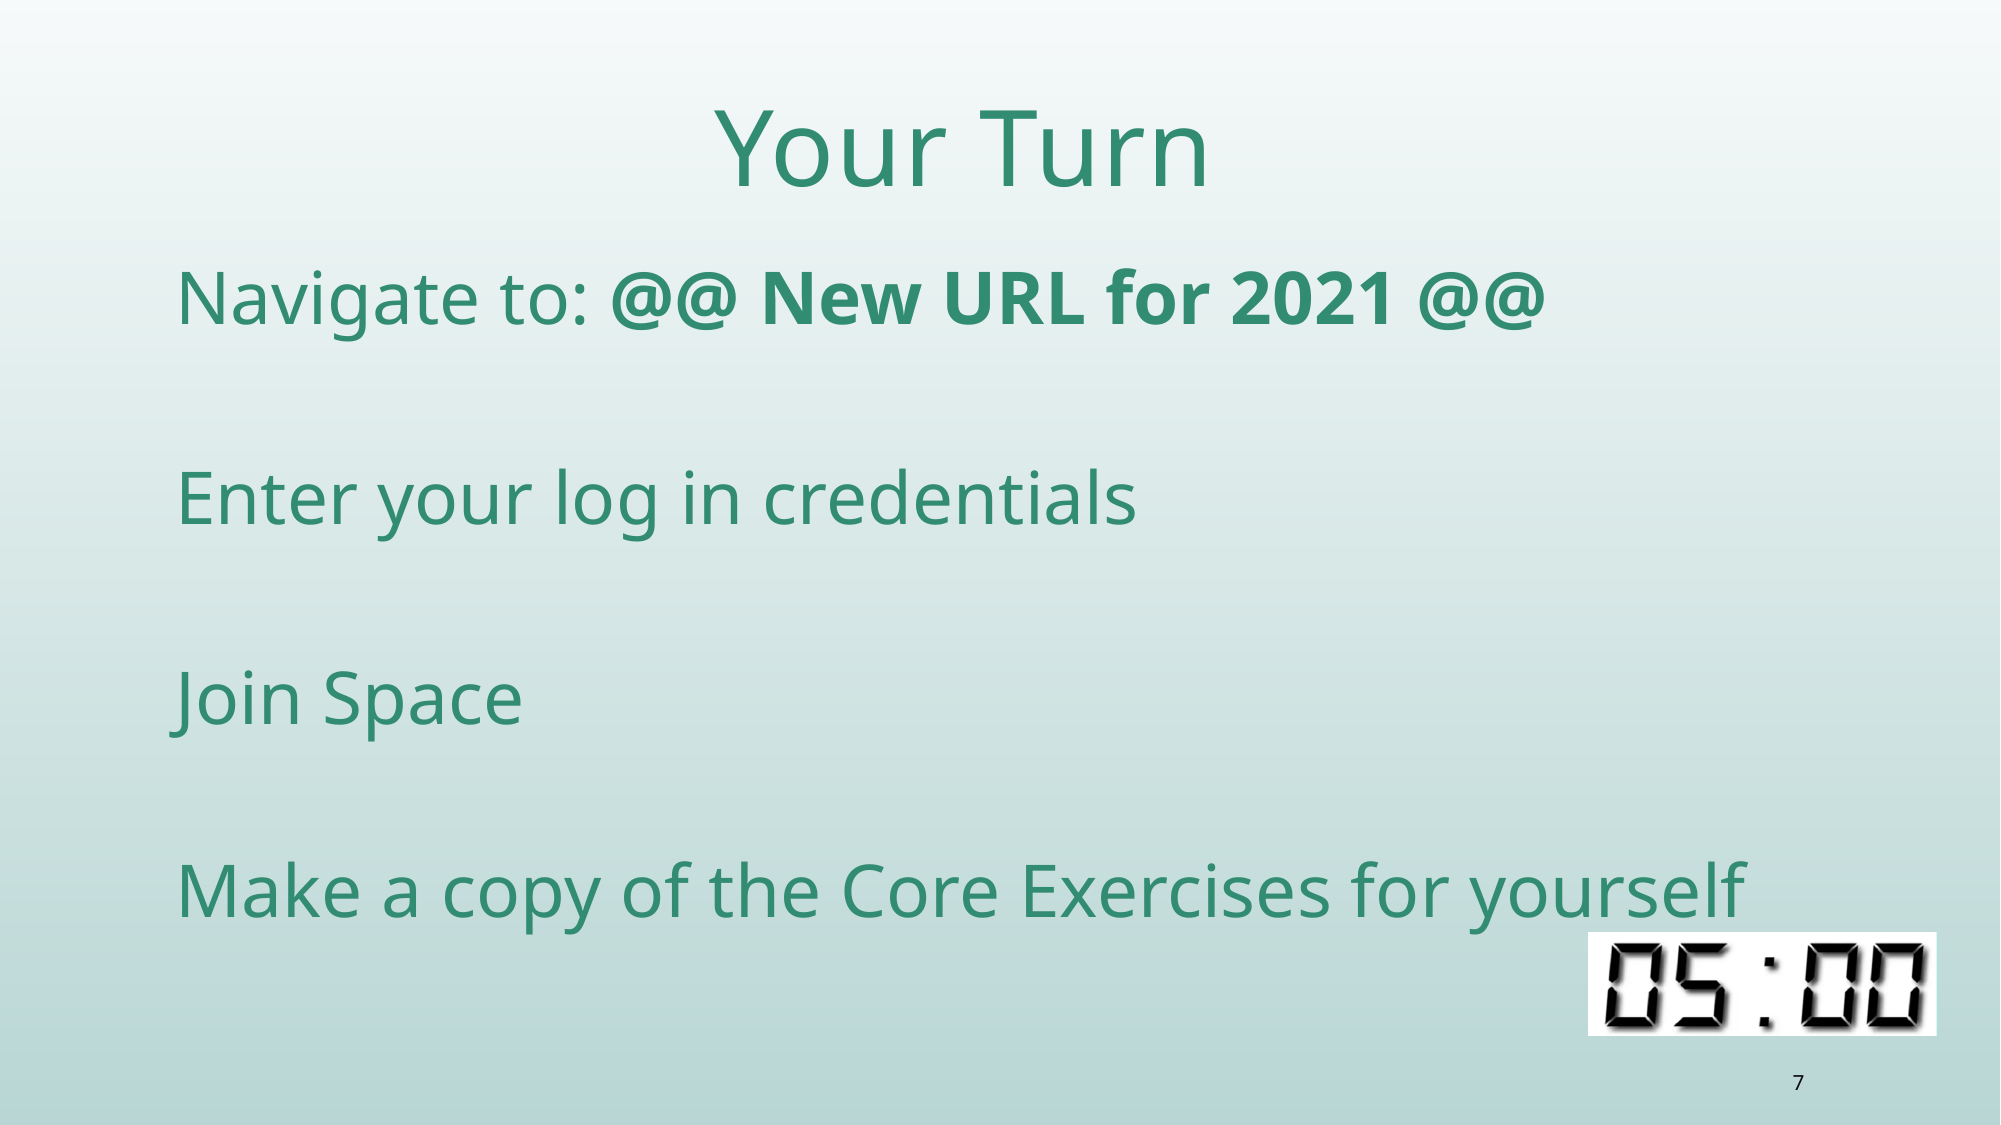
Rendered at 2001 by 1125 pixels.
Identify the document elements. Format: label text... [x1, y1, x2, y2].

list Navigate to: @@ New URL for 2021 @@ Enter your log in credentials Join Space Make a copy of the Core Exercises for yourself [168, 254, 1763, 980]
title Your Turn [168, 96, 1763, 254]
slide_number 7 [1777, 1061, 1938, 1107]
picture [1588, 932, 1937, 1036]
